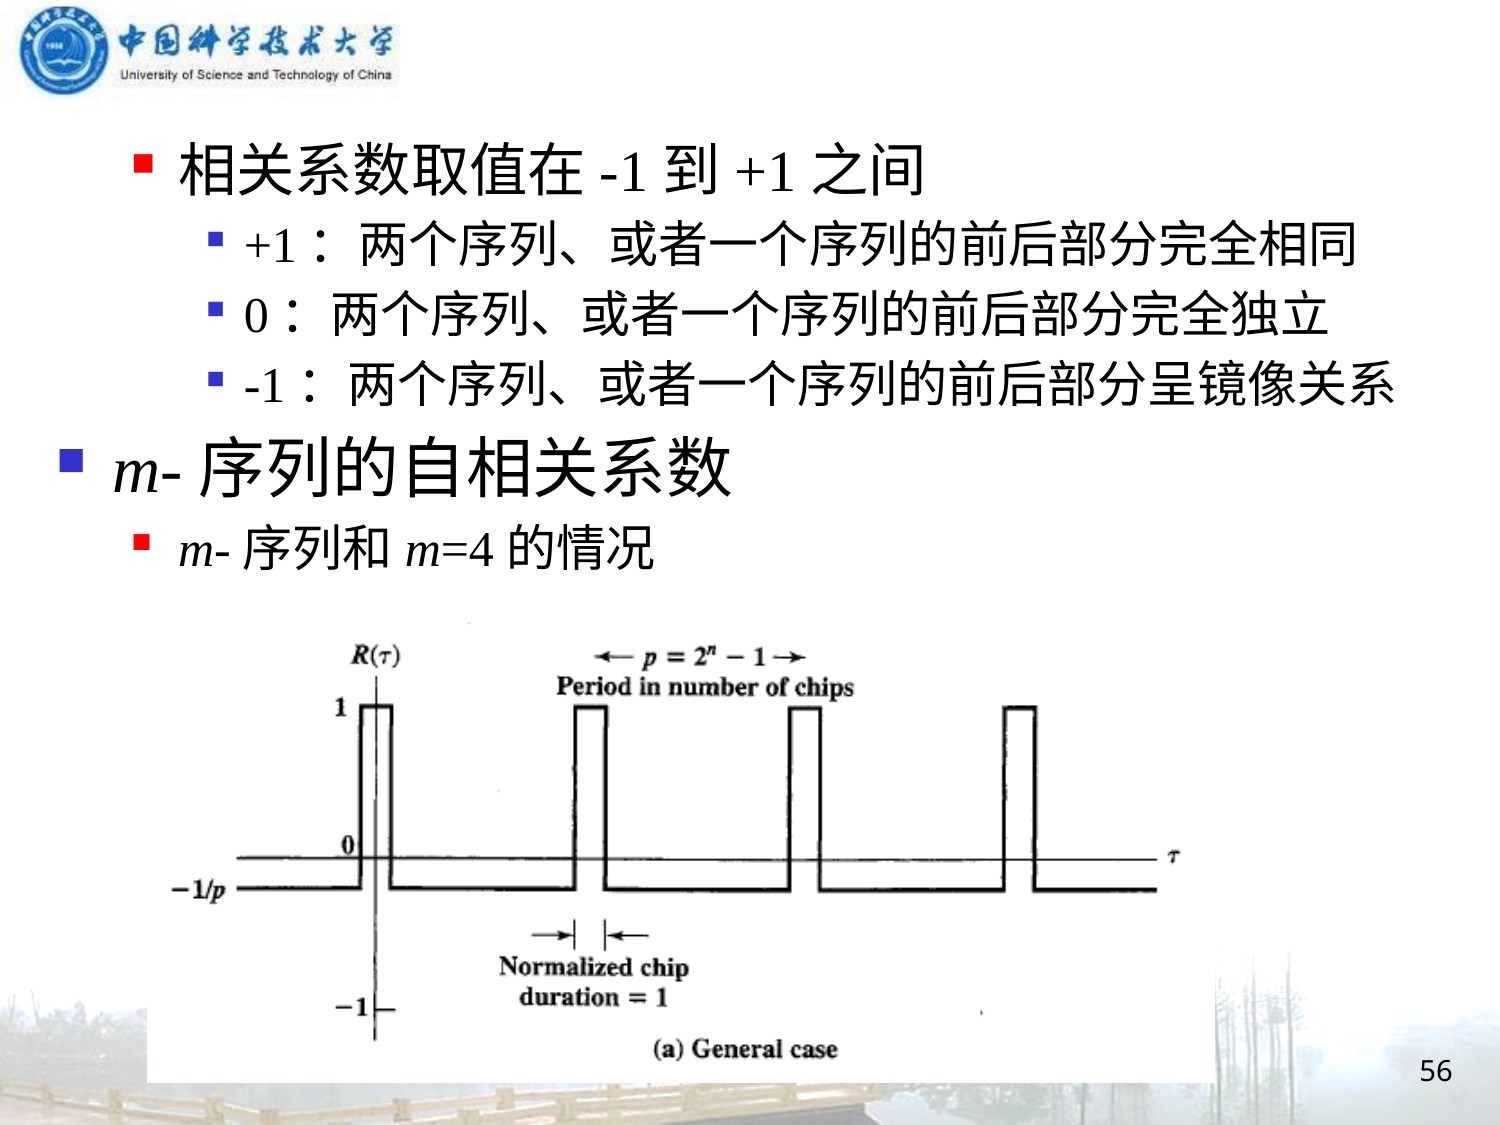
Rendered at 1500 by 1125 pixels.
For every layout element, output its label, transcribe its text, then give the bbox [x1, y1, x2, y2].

list 相关系数取值在-1到+1之间 +1：两个序列、或者一个序列的前后部分完全相同 0：两个序列、或者一个序列的前后部分完全独立 -1：两个序列、或者一个序列的前后部分呈镜像关系 m-序列的自相关系数 m-序列和m=4的情况 [40, 125, 1470, 1007]
picture [147, 621, 1215, 1083]
slide_number 56 [1154, 1023, 1468, 1100]
picture [0, 0, 422, 103]
